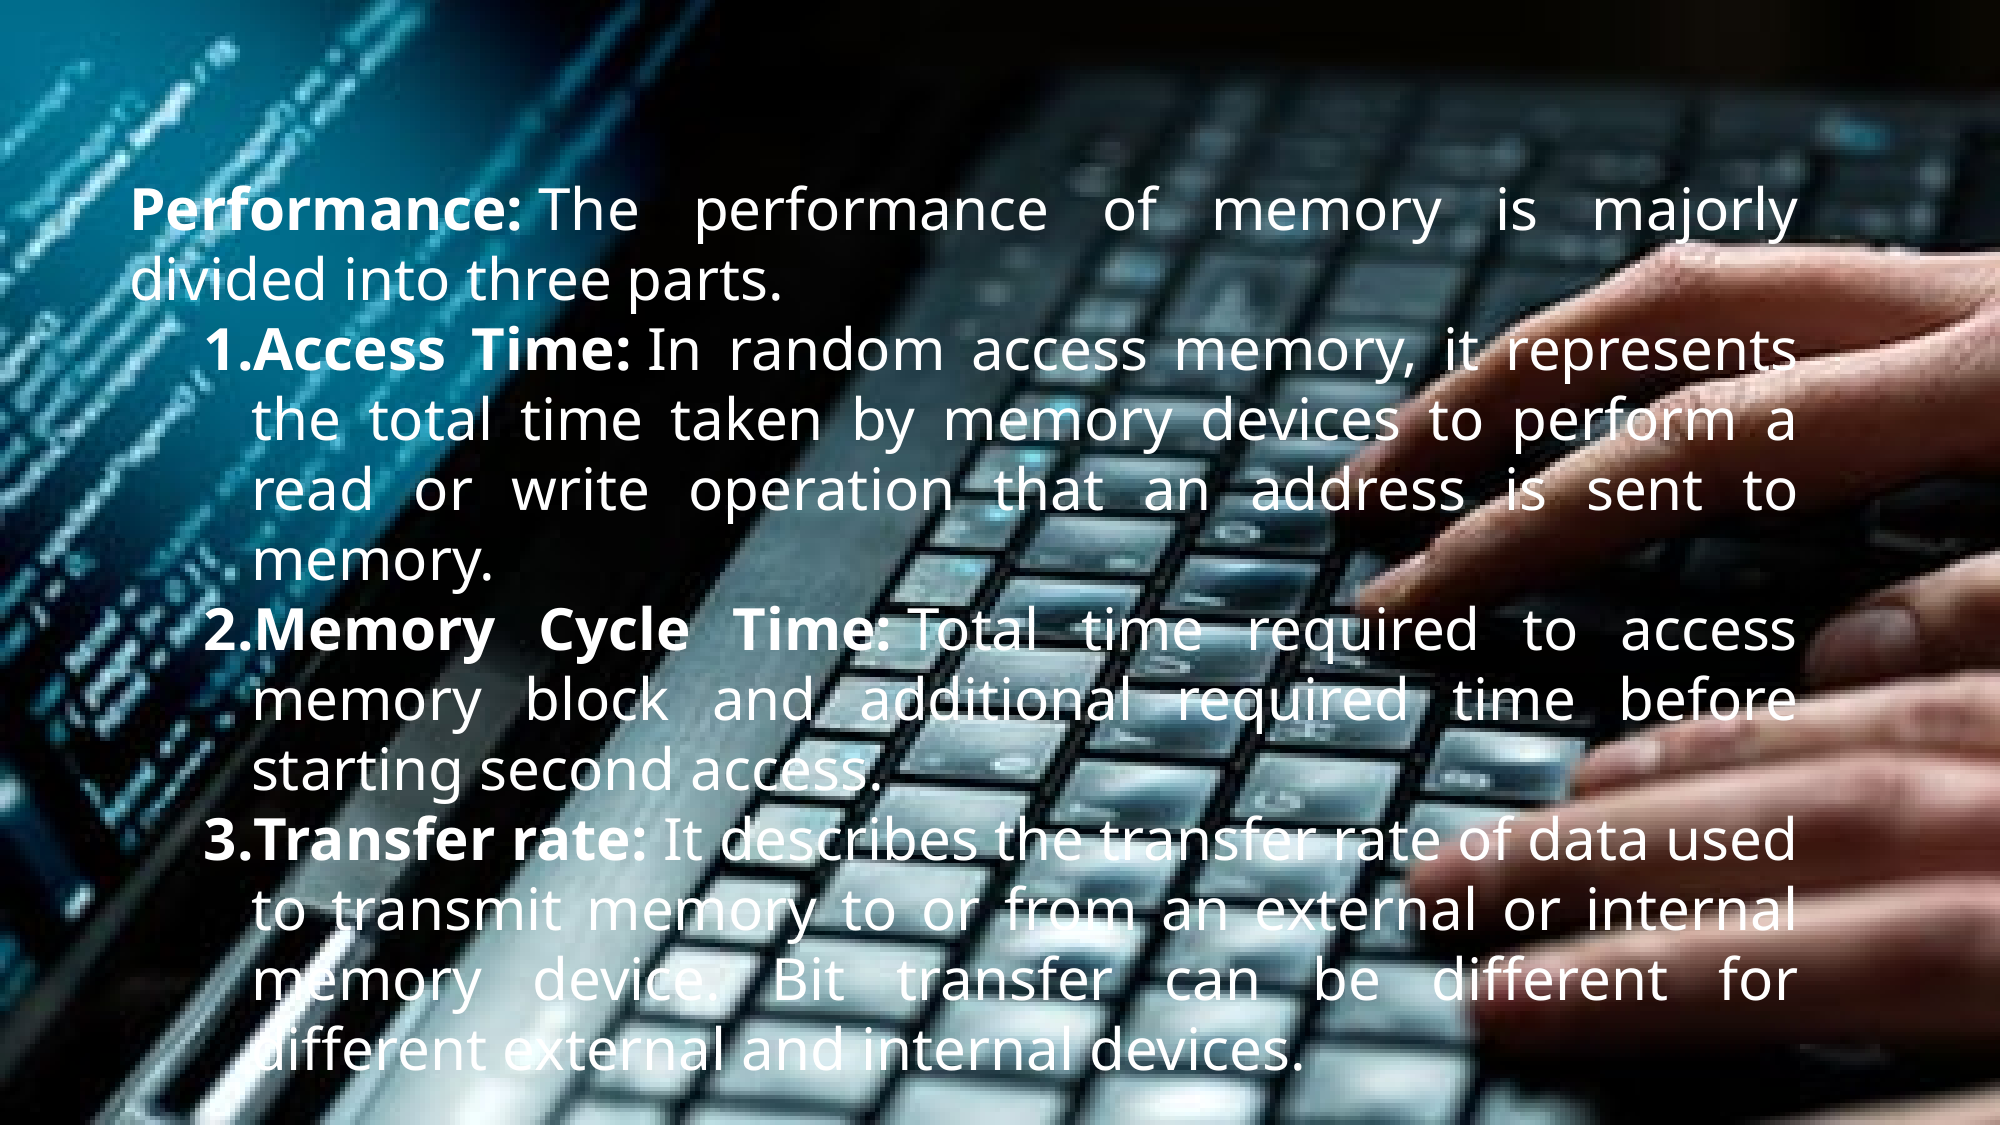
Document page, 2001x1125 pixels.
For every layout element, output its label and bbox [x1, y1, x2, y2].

list [0, 0, 2000, 1125]
